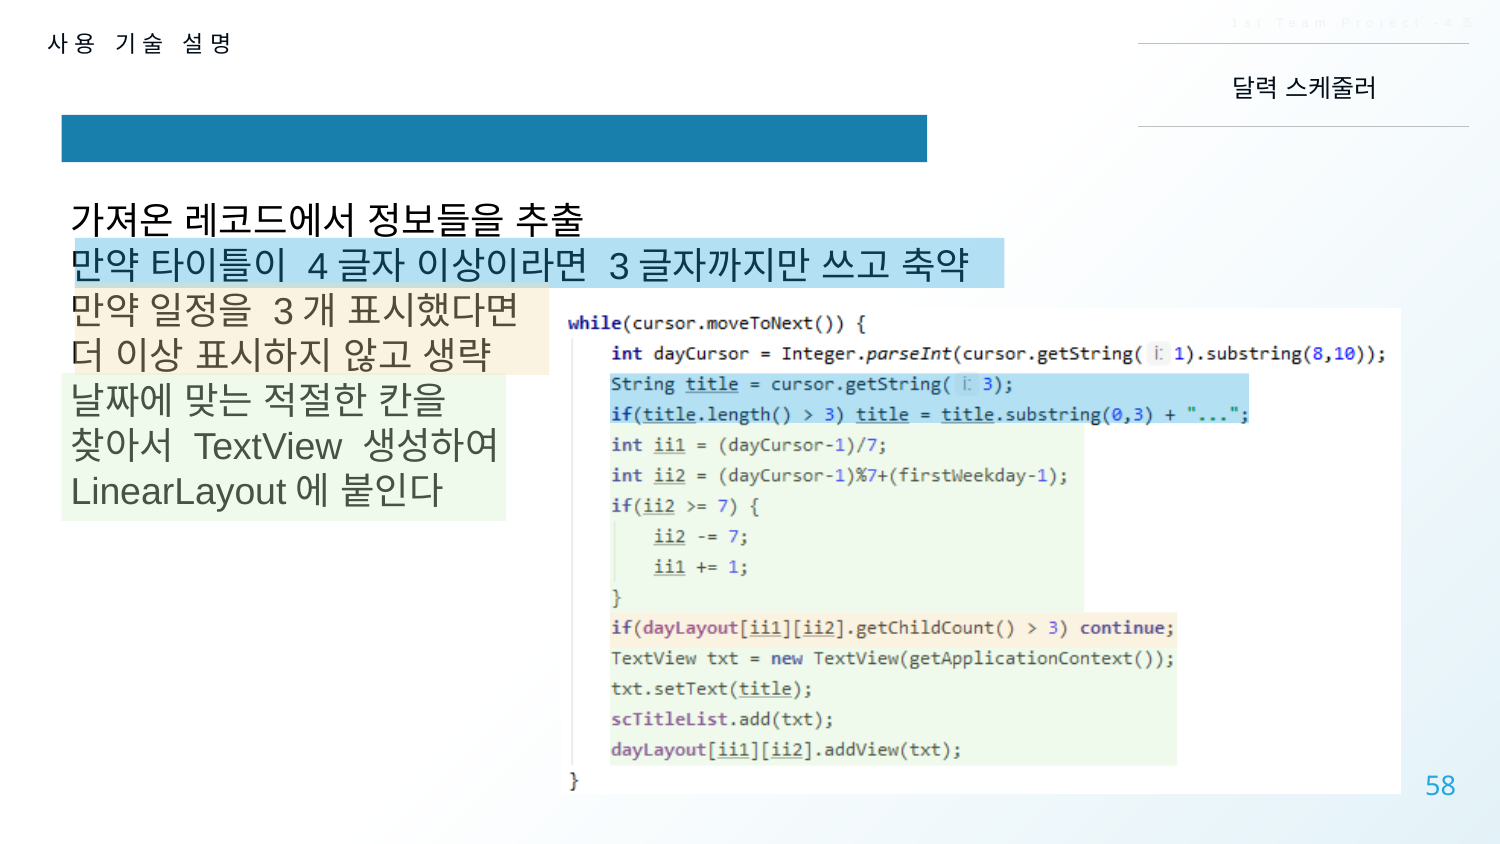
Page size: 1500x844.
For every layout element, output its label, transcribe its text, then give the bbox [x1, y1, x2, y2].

slide_number 58 [1366, 754, 1457, 819]
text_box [1137, 7, 1494, 127]
text_box [73, 281, 551, 377]
picture [561, 308, 1402, 794]
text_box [61, 114, 928, 165]
text_box 사용 기술 설명 [32, 22, 260, 65]
text_box [73, 236, 1006, 290]
text_box 가져온 레코드에서 정보들을 추출 만약 타이틀이 4글자 이상이라면 3글자까지만 쓰고 축약 만약 일정을 3개 표시했다면 더 이상 표시하지 않고 생략 날짜에 맞는 적절한 칸을 찾아서 TextView 생성하여 LinearLayout에 붙인다 [55, 189, 1367, 520]
text_box [60, 371, 508, 523]
